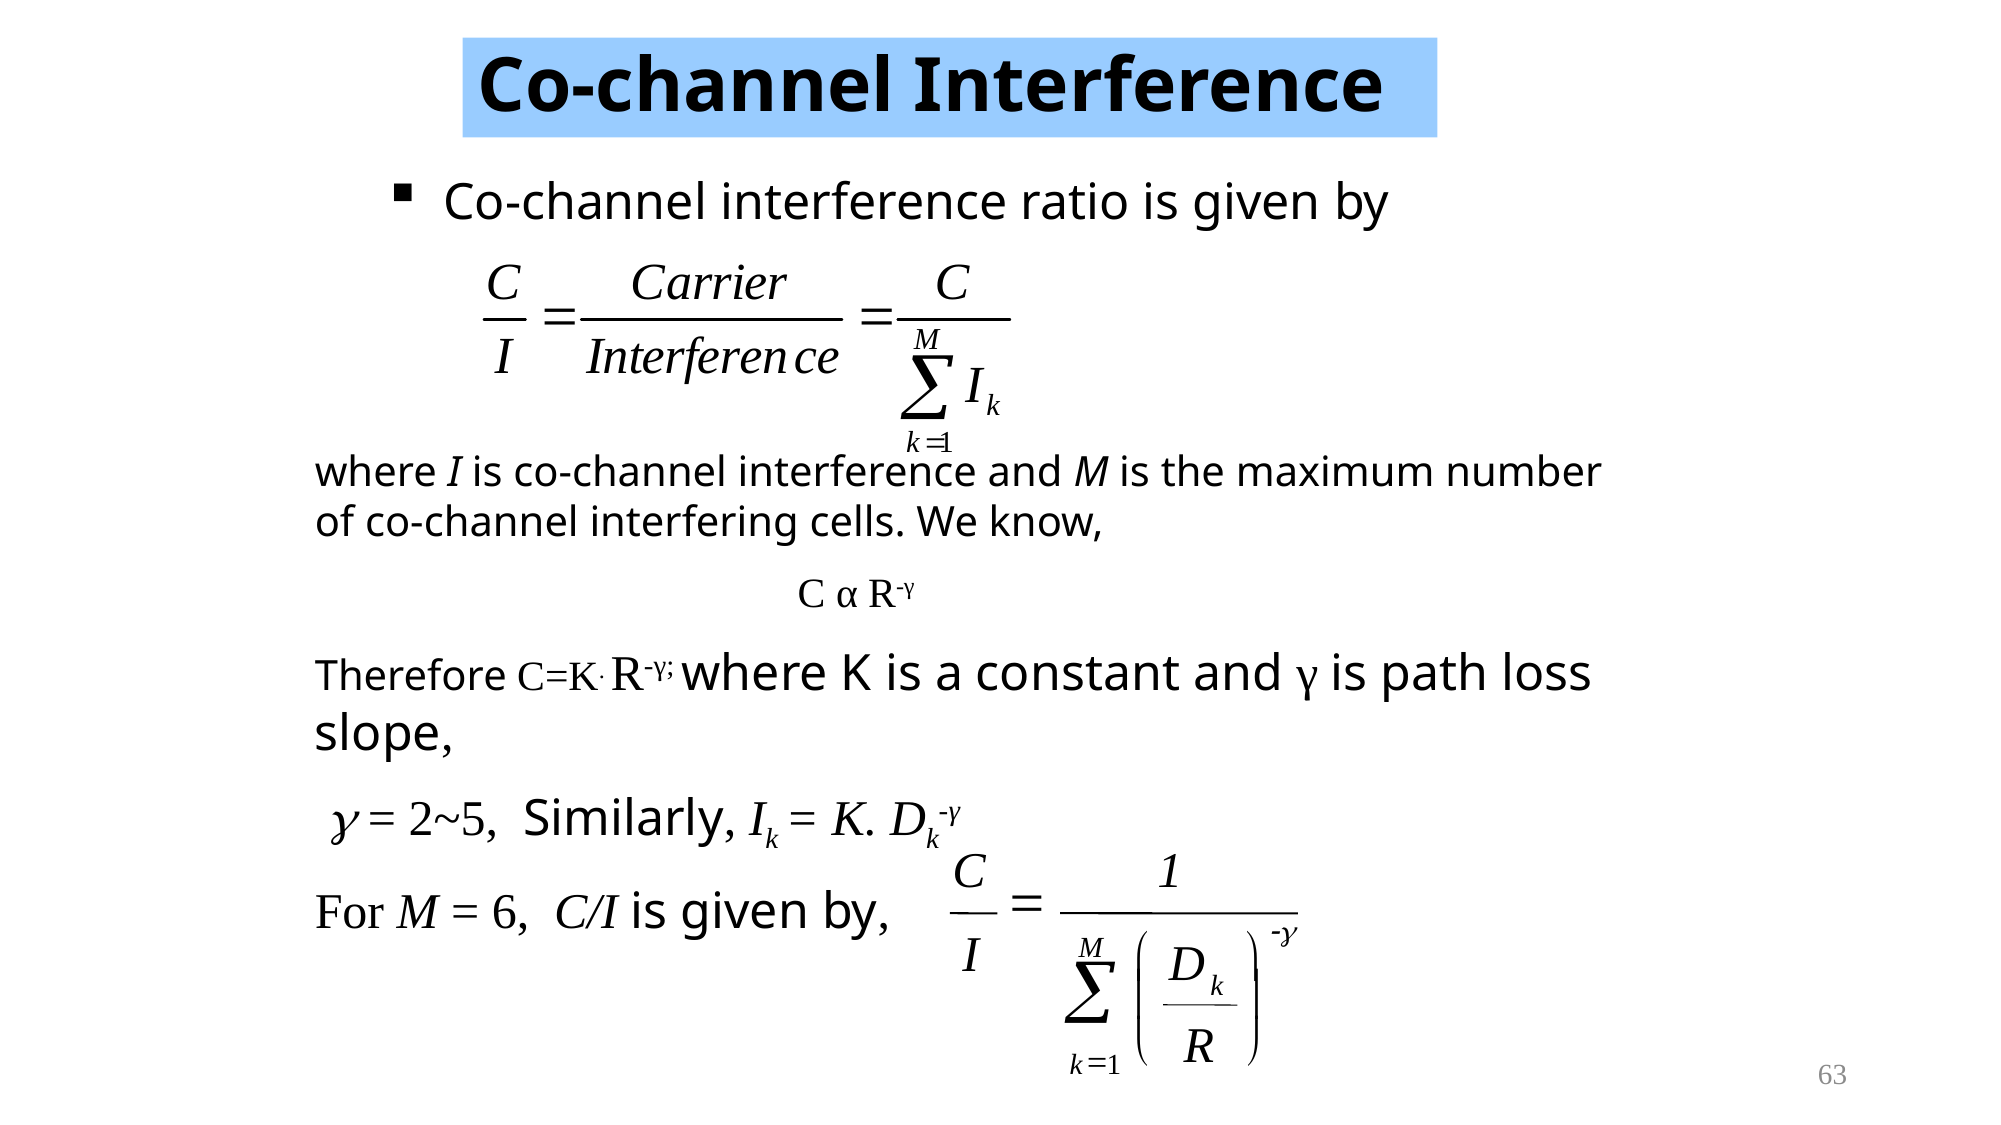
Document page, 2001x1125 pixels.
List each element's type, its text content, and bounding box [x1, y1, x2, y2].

title Co-channel Interference [462, 37, 1438, 138]
text_box Co-channel interference ratio is given by [374, 162, 1575, 238]
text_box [949, 837, 1325, 1081]
text_box where I is co-channel interference and M is the maximum number of co-channel interfering cells. We know, C α R-γ Therefore C=K. R-γ; where K is a constant and γ is path loss slope,  = 2~5, Similarly, Ik = K. Dk-γ For M = 6, C/I is given by, [299, 437, 1650, 947]
slide_number 63 [1412, 1042, 1863, 1103]
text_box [474, 249, 1023, 463]
